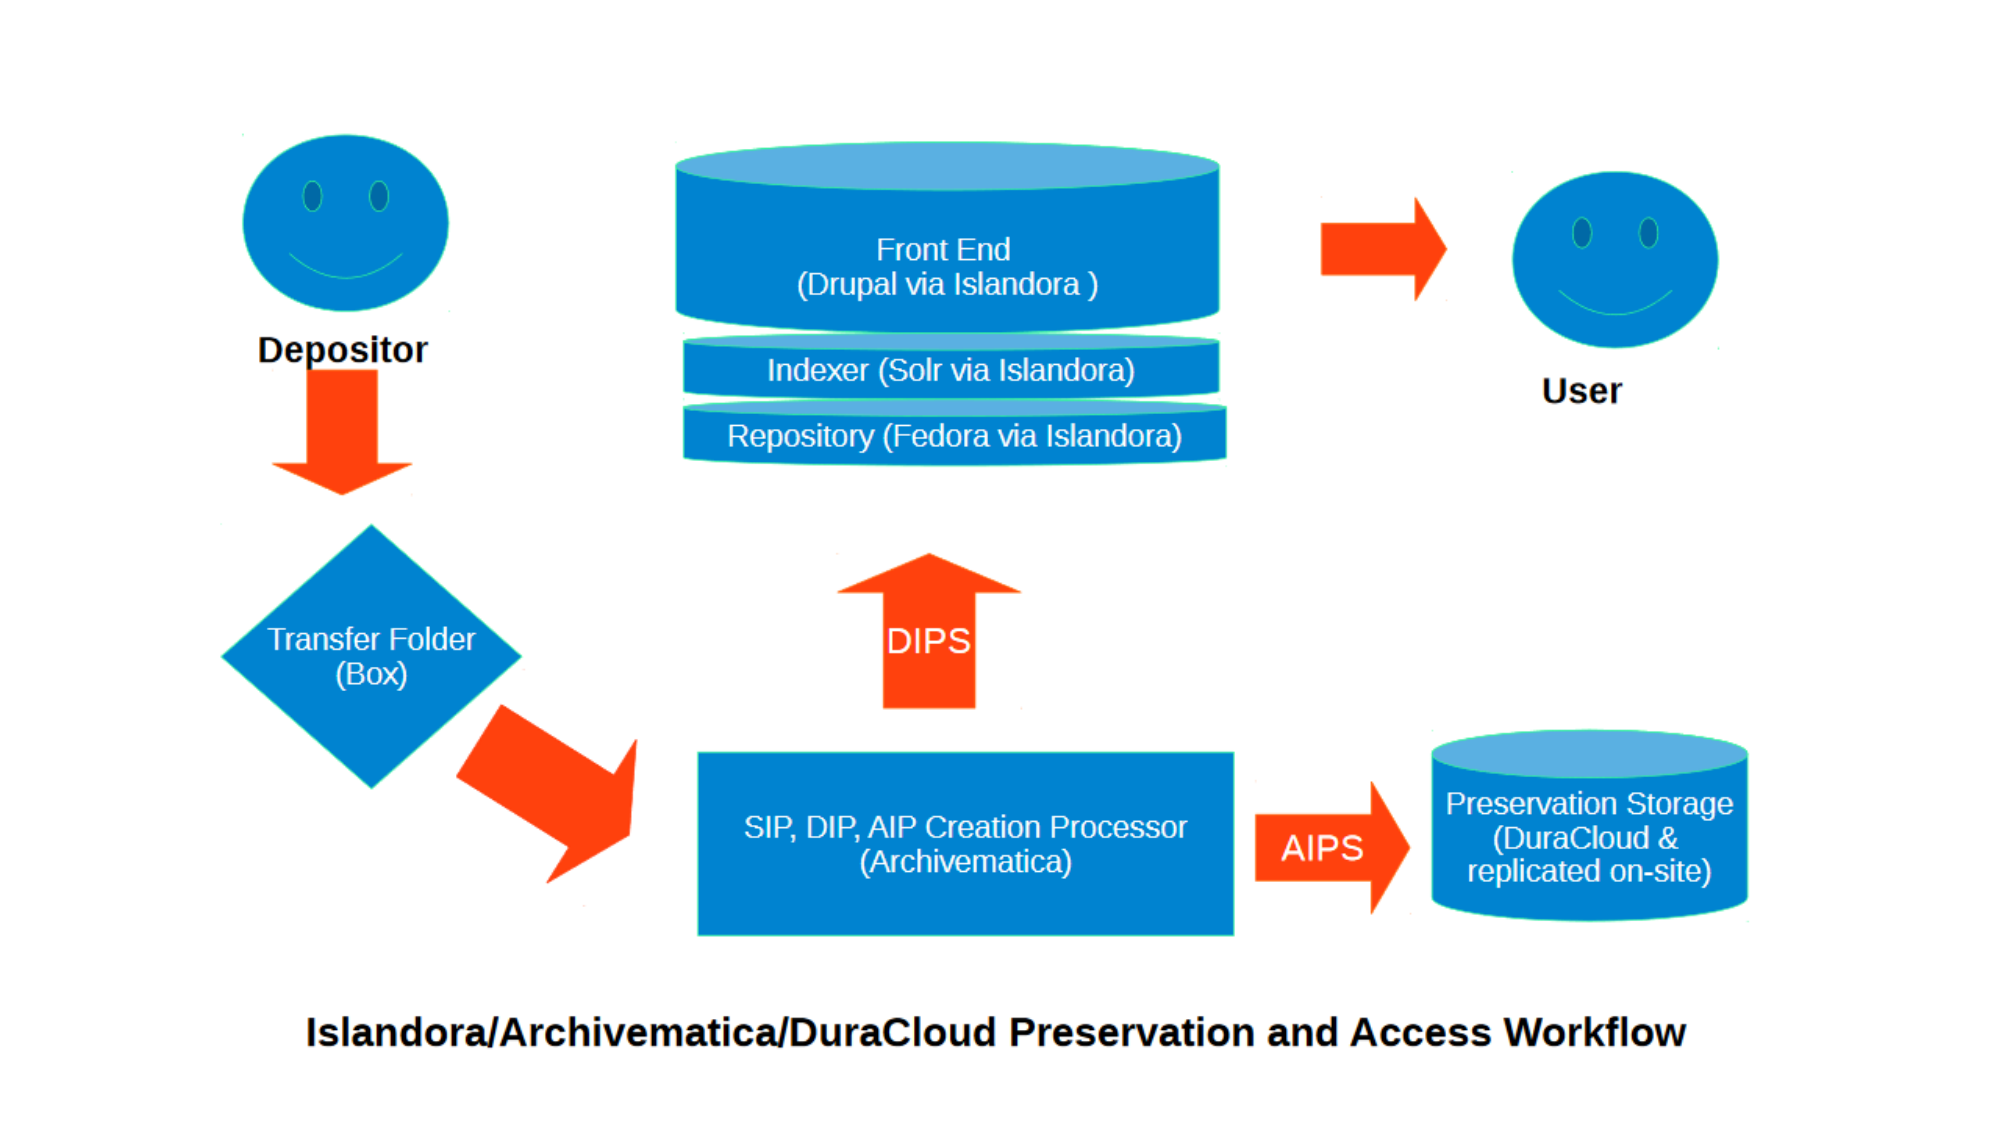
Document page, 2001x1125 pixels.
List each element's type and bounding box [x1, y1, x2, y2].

picture [219, 76, 1793, 1065]
